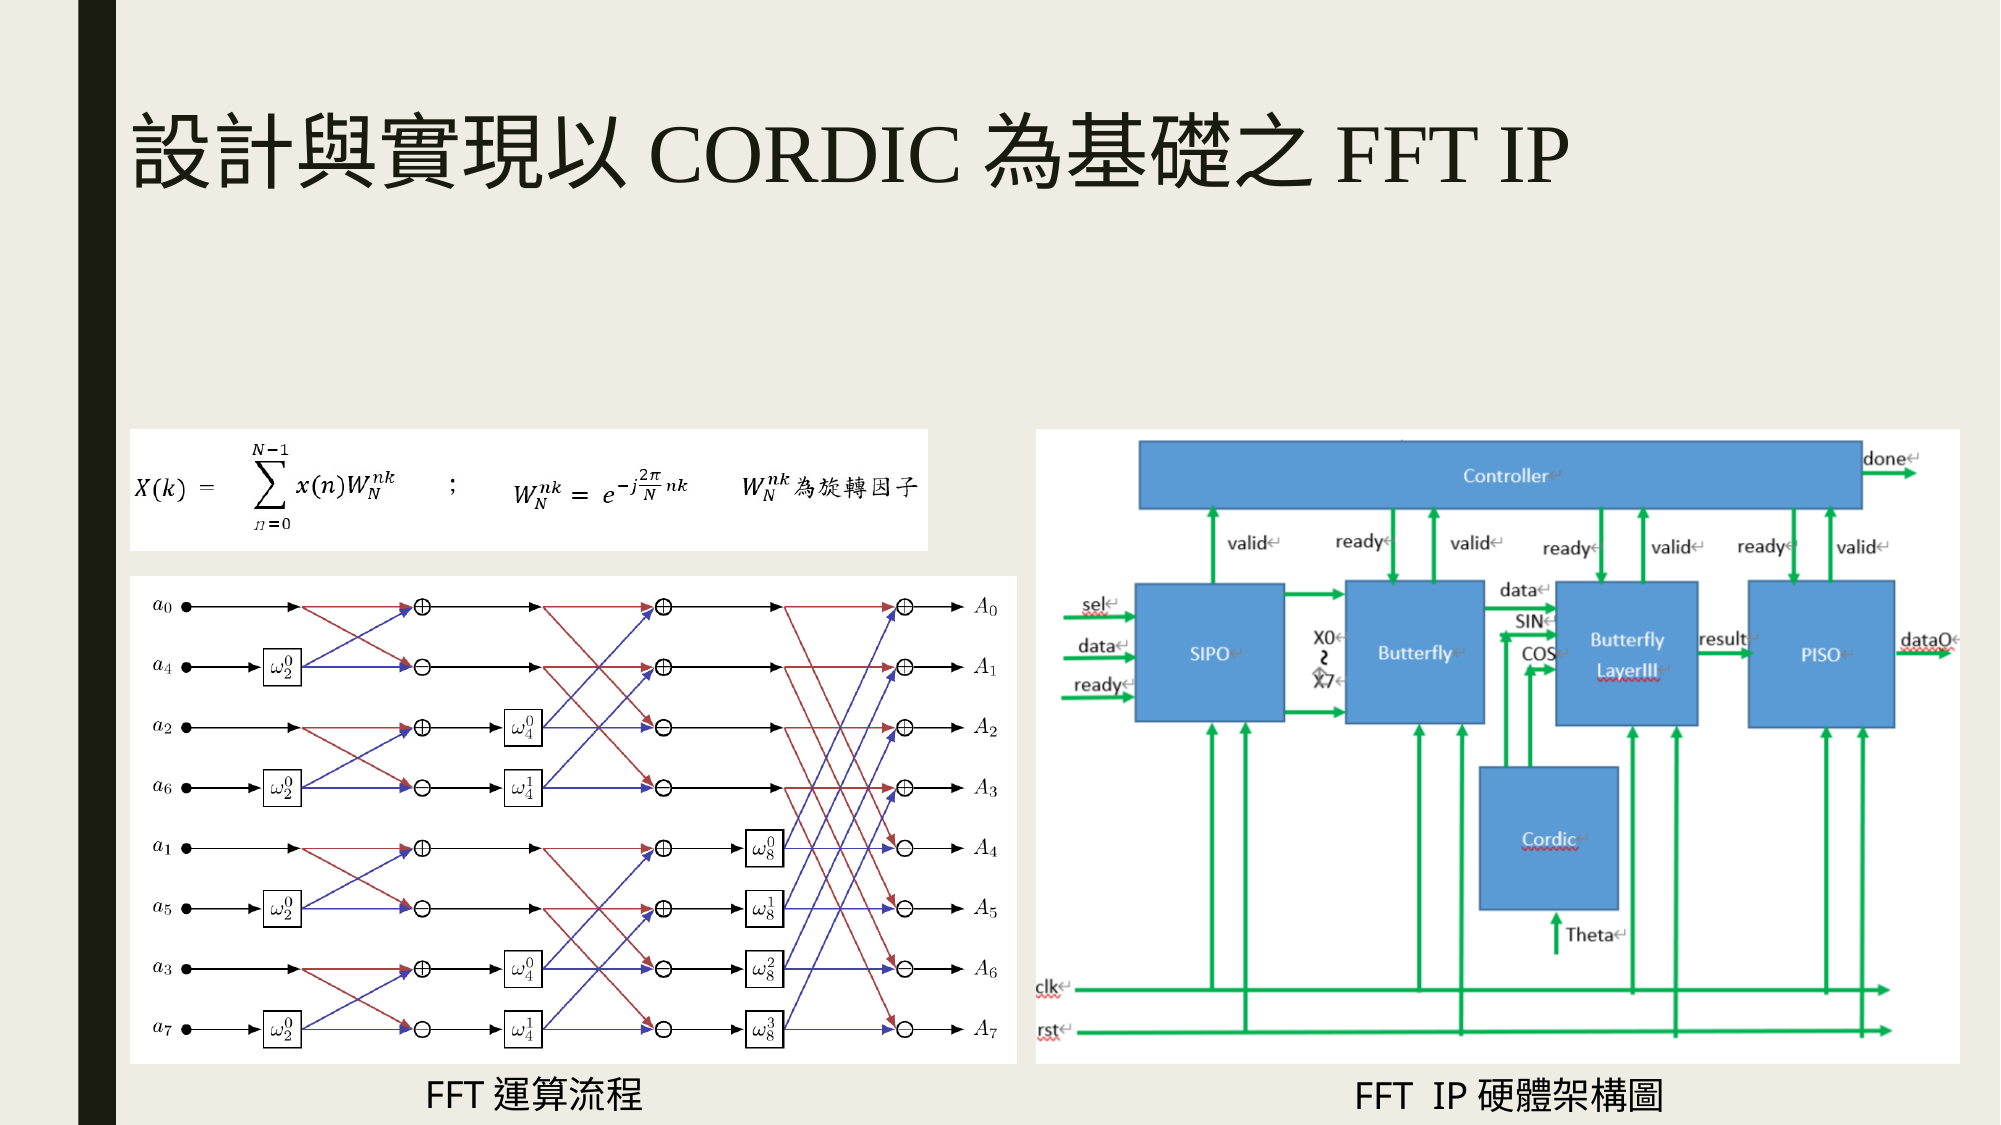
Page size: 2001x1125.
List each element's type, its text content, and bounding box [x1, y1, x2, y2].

picture [1036, 429, 1960, 1064]
title 設計與實現以CORDIC為基礎之FFT IP [114, 103, 1960, 216]
picture [130, 576, 1017, 1064]
text_box FFT運算流程 [410, 1064, 659, 1124]
picture [130, 429, 928, 551]
text_box FFT IP硬體架構圖 [1339, 1064, 1680, 1125]
